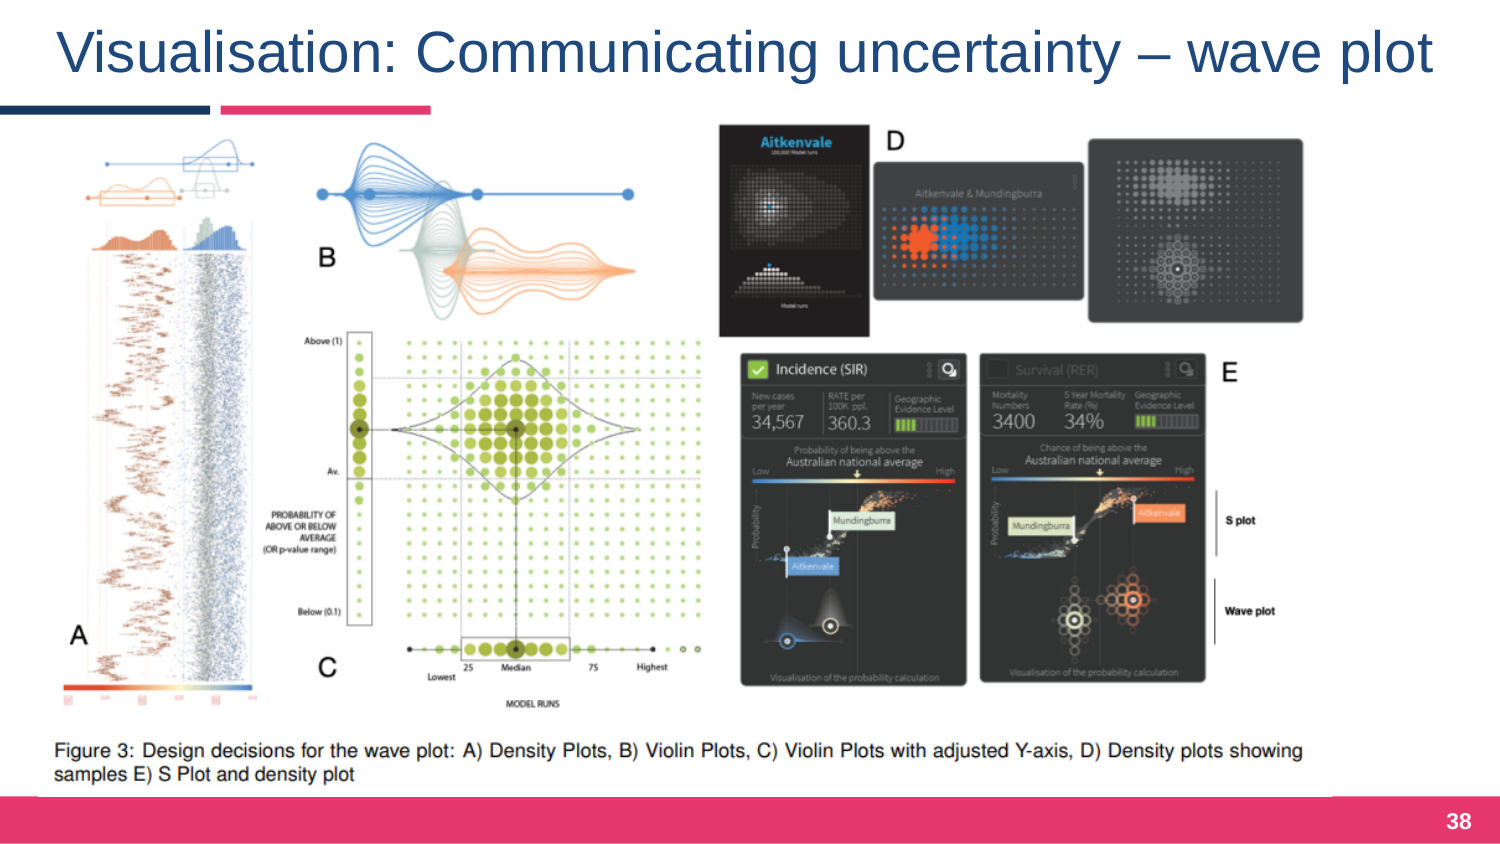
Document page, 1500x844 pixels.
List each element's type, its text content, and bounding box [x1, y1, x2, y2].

title Visualisation: Communicating uncertainty – wave plot [41, 6, 1471, 113]
picture [38, 116, 1332, 797]
